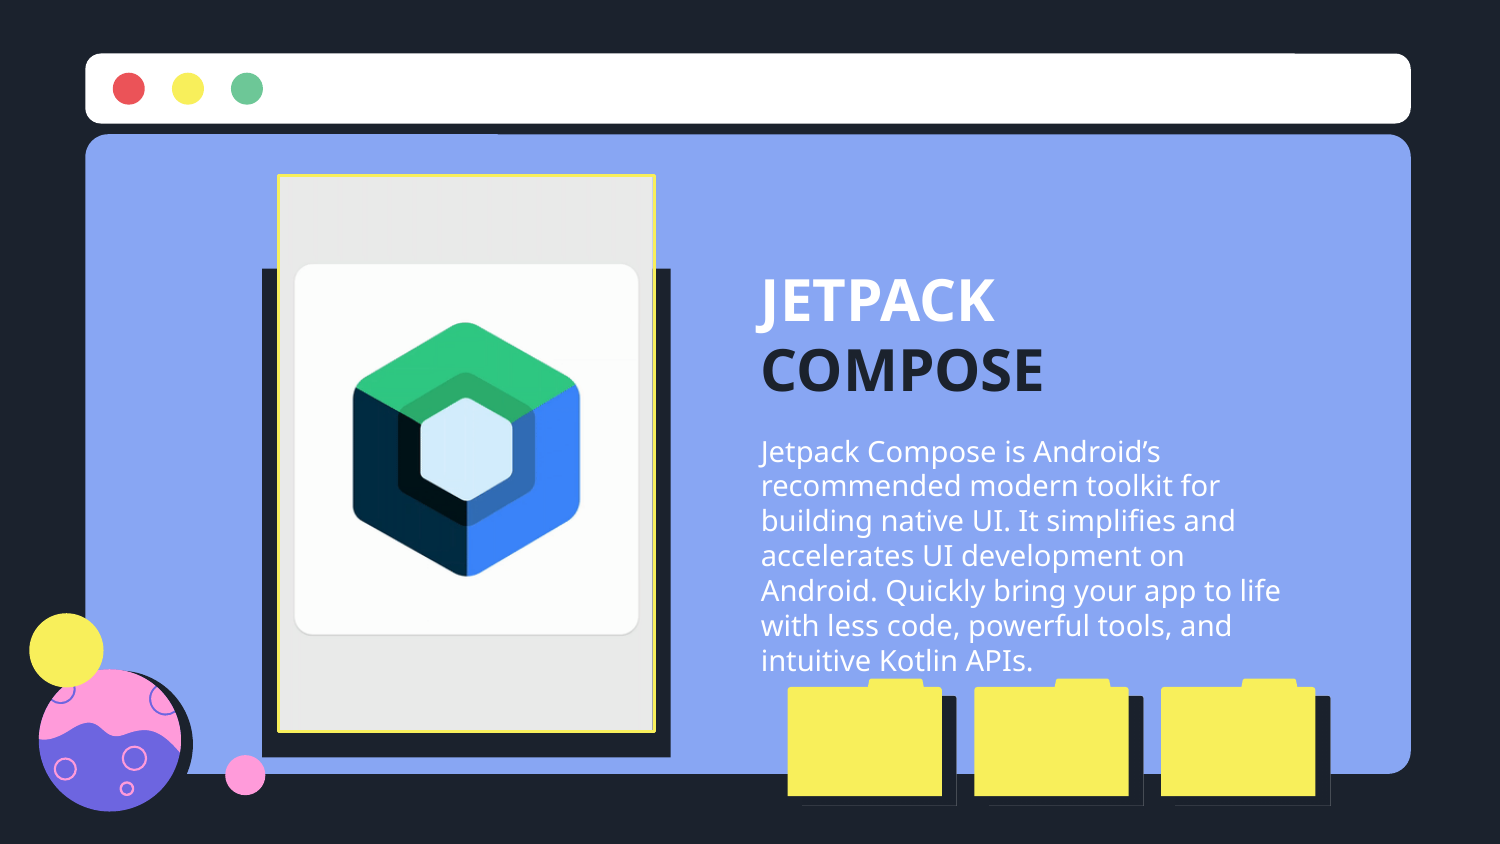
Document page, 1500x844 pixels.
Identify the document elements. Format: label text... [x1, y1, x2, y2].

text_box [262, 268, 671, 758]
title JETPACK COMPOSE [745, 177, 1312, 418]
subtitle Jetpack Compose is Android’s recommended modern toolkit for building native UI. It simplifies and accelerates UI development on Android. Quickly bring your app to life with less code, powerful tools, and intuitive Kotlin APIs. [745, 418, 1312, 551]
picture [279, 176, 653, 730]
